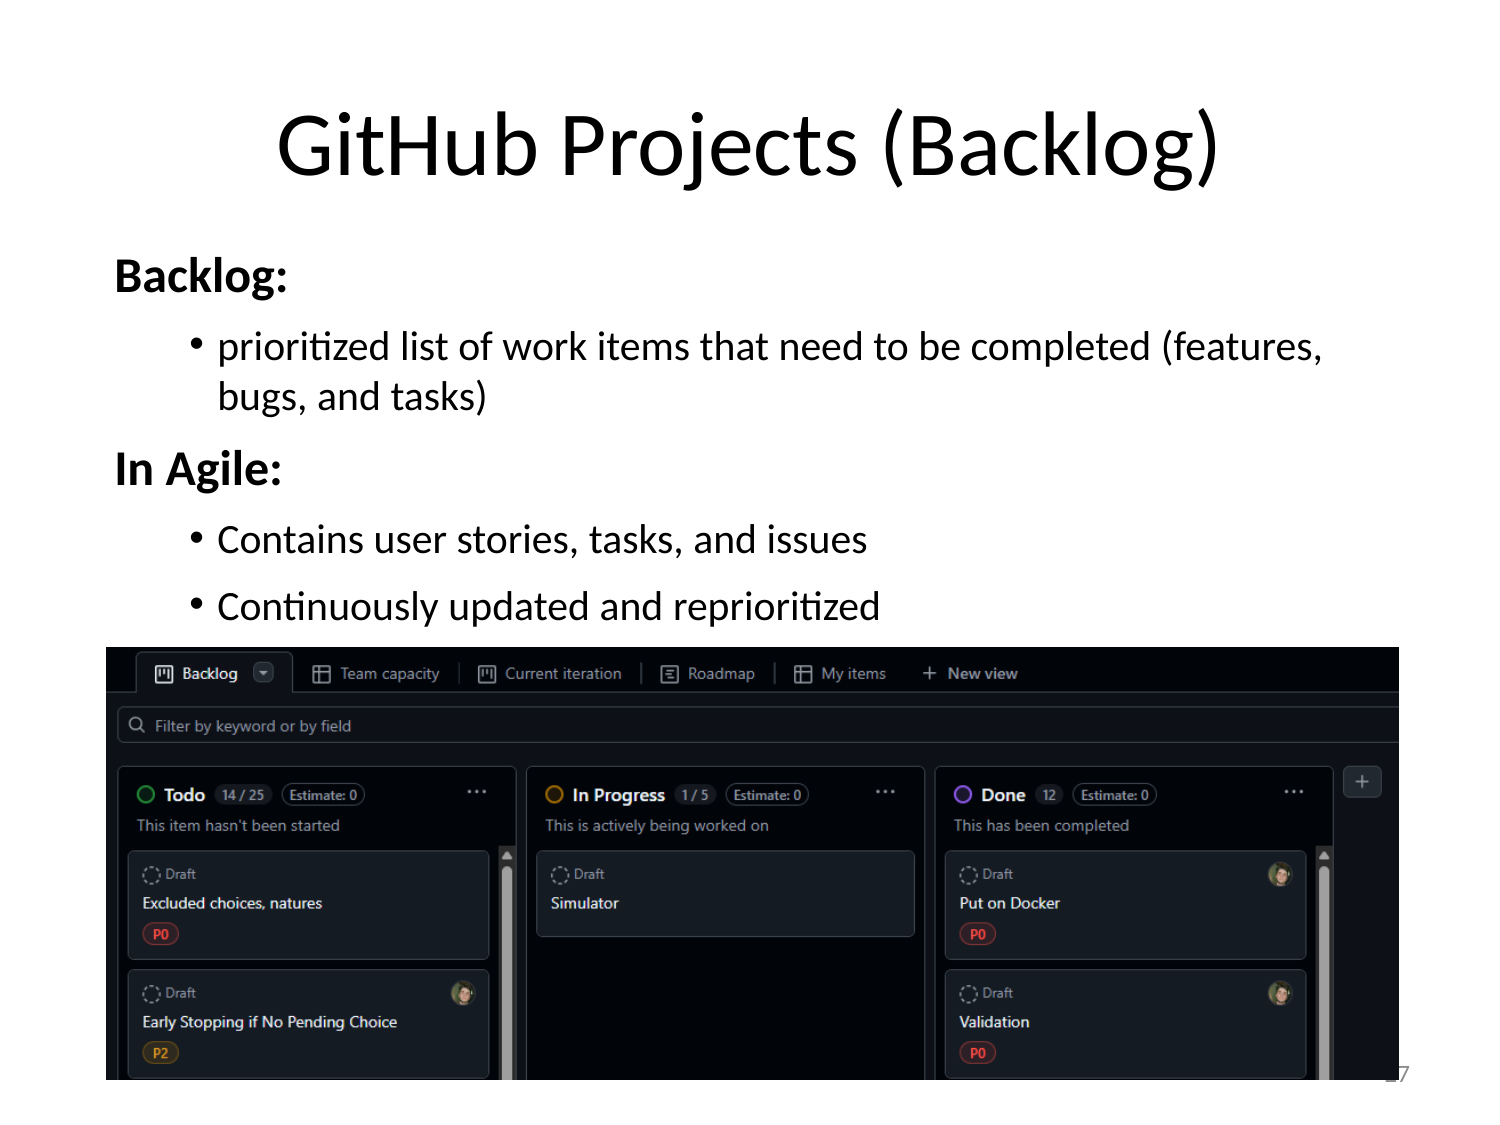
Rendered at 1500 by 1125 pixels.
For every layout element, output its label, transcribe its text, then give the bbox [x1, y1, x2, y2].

text_box Backlog: prioritized list of work items that need to be completed (features, bugs, and tasks) In Agile: Contains user stories, tasks, and issues Continuously updated and reprioritized [99, 234, 1394, 637]
slide_number 27 [1074, 1042, 1425, 1103]
title GitHub Projects (Backlog) [75, 45, 1425, 233]
picture [105, 647, 1399, 1081]
